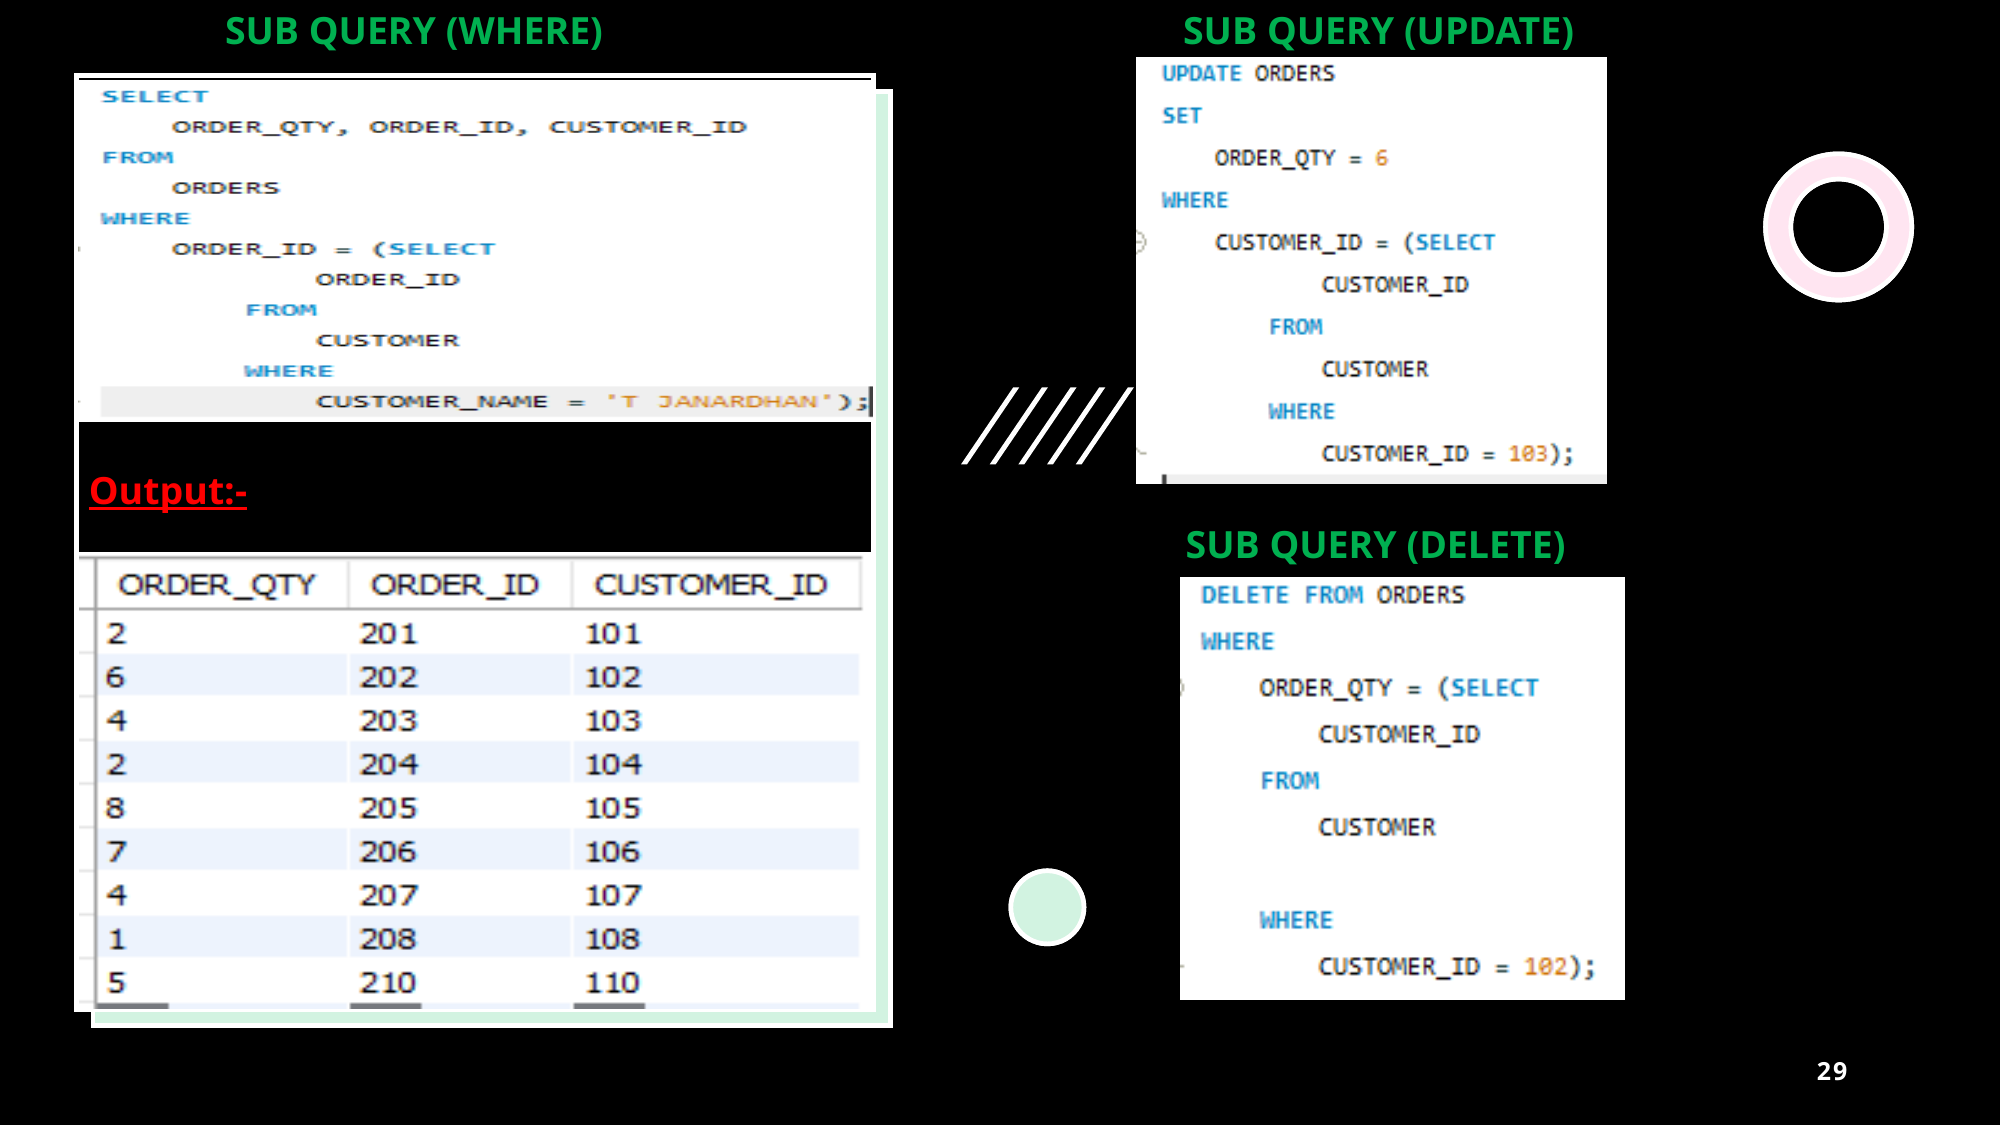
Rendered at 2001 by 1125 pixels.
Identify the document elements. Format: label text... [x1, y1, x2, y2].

text_box Output:- [74, 459, 262, 520]
picture [1136, 57, 1607, 484]
text_box SUB QUERY (DELETE) [1161, 513, 1581, 574]
picture [78, 80, 873, 422]
picture [79, 552, 873, 1009]
text_box SUB QUERY (UPDATE) [1158, 0, 1590, 57]
slide_number 29 [1412, 1042, 1863, 1103]
picture [1180, 577, 1625, 1000]
text_box SUB QUERY (WHERE) [200, 0, 619, 60]
